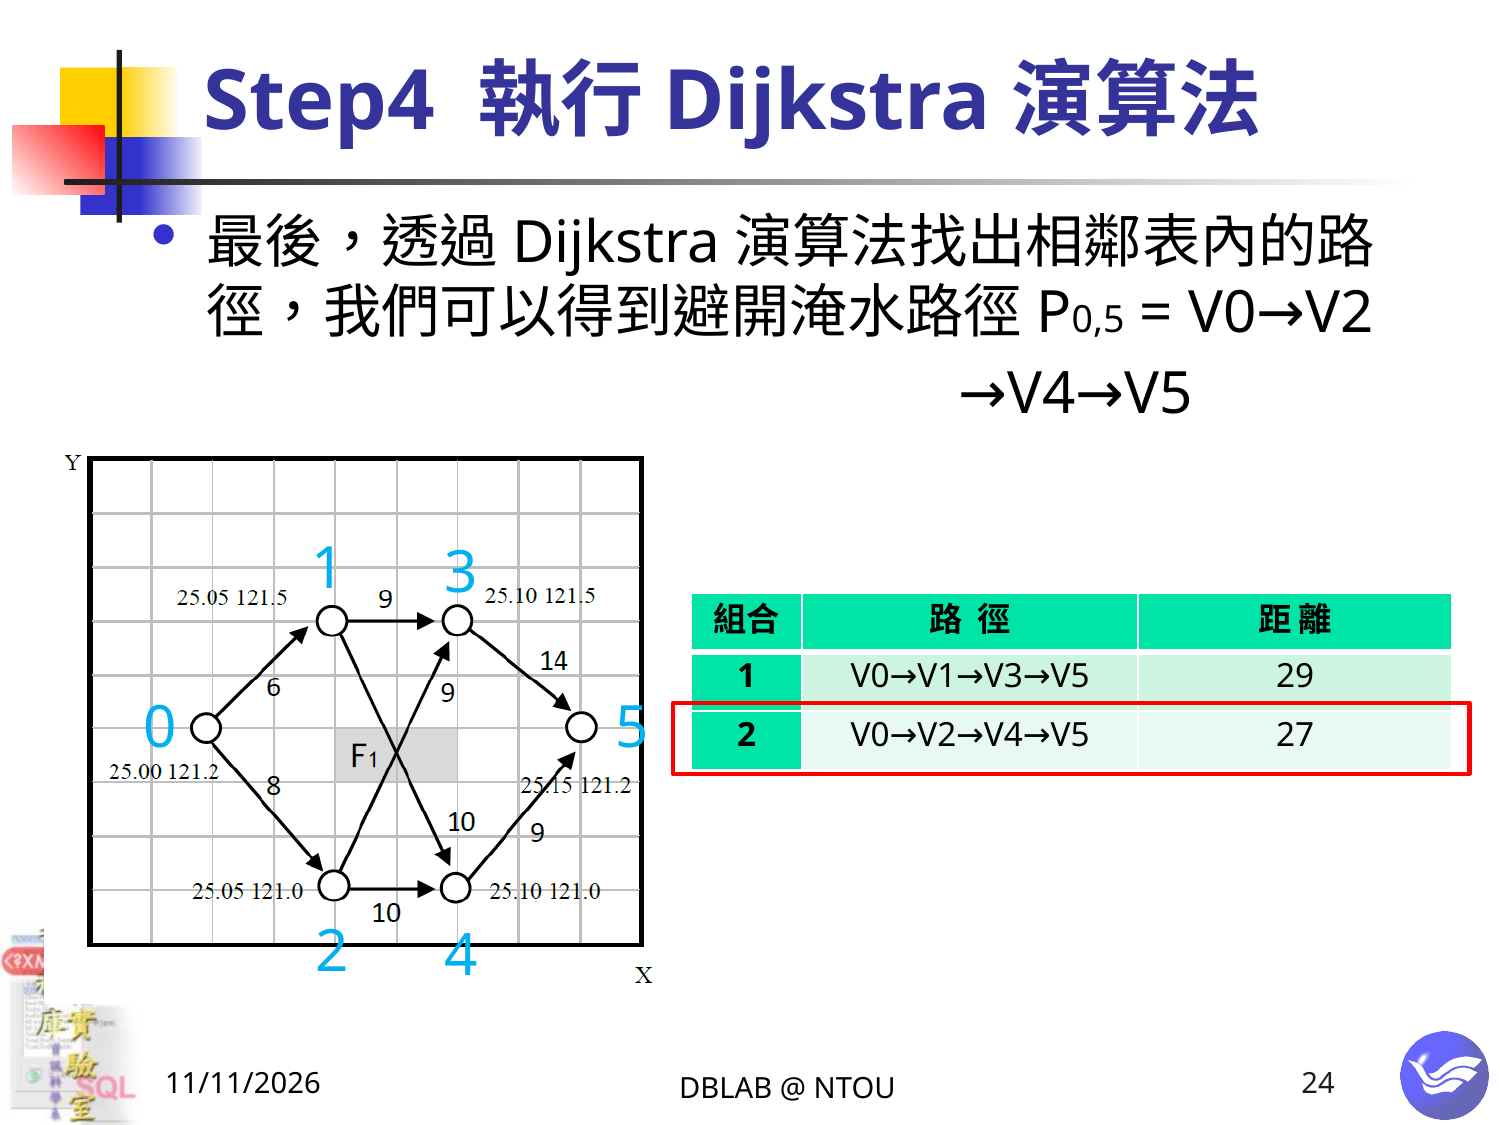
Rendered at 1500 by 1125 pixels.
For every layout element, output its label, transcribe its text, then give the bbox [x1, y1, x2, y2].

table_header 距 離 [1139, 594, 1451, 649]
table_header [1400, 1031, 1489, 1120]
table_cell V0→V1→V3→V5 [803, 655, 1137, 701]
table_header 路 徑 [803, 594, 1137, 649]
title Step4 執行Dijkstra演算法 [188, 24, 1468, 154]
picture [0, 428, 674, 1125]
table_cell 29 [1139, 655, 1451, 701]
slide_number 24 [1037, 1036, 1351, 1113]
text_box [679, 701, 1472, 776]
footer DBLAB @ NTOU [549, 1036, 1026, 1113]
list 最後，透過Dijkstra演算法找出相鄰表內的路徑，我們可以得到避開淹水路徑P0,5 = V0→V2 →V4→V5 [135, 196, 1417, 442]
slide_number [149, 1036, 463, 1113]
table_header 組合 [692, 594, 801, 649]
table_cell 1 [692, 655, 801, 701]
